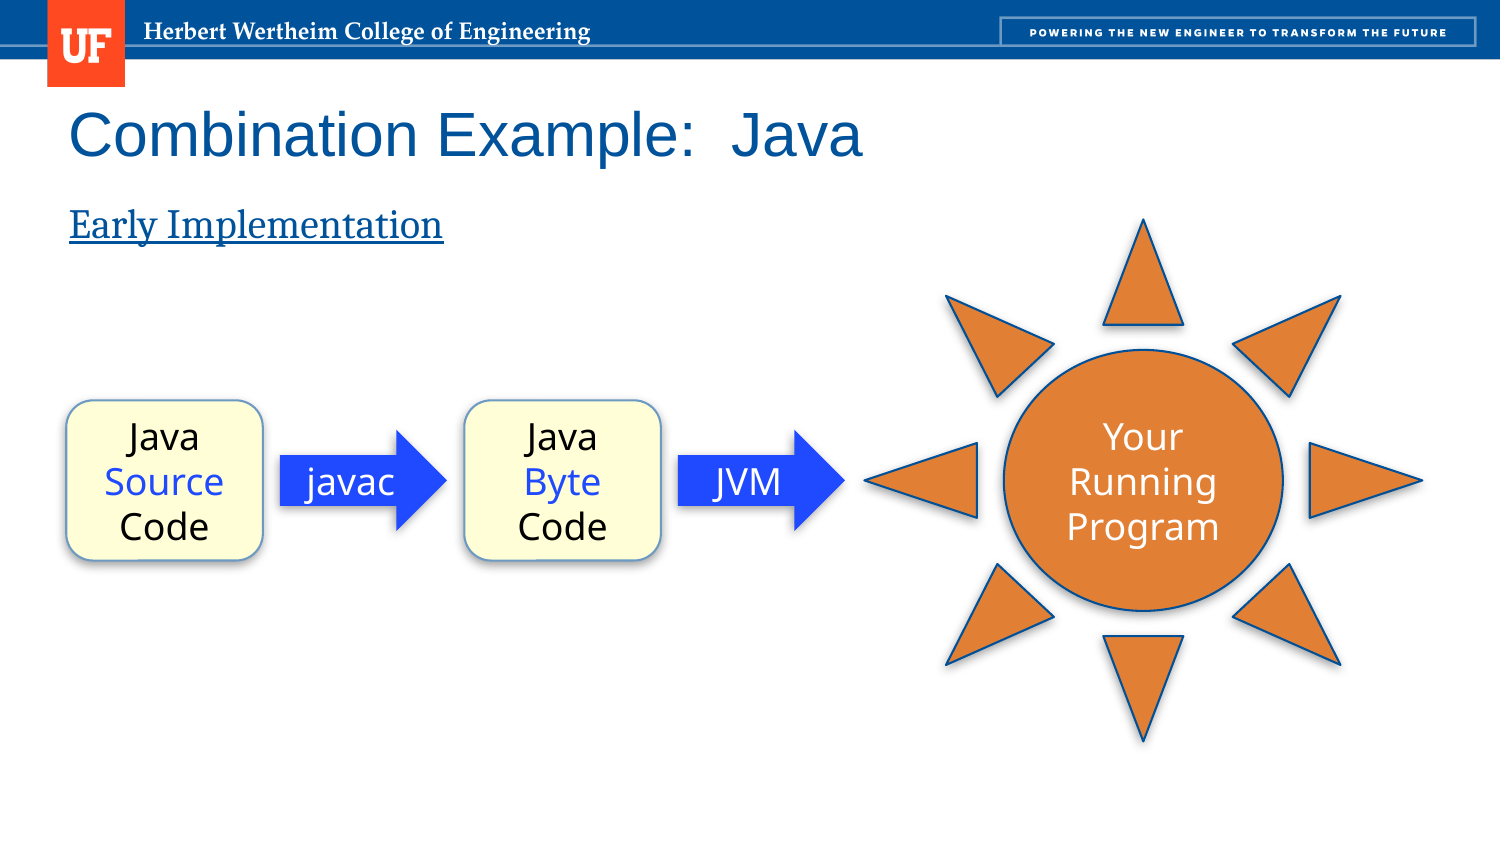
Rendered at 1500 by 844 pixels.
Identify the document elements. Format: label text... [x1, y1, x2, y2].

text_box Your Running Program [1002, 348, 1284, 612]
text_box Your Running Program [1231, 562, 1342, 666]
text_box Your Running Program [1308, 441, 1424, 519]
title Combination Example: Java [53, 86, 1447, 224]
text_box Your Running Program [1102, 218, 1185, 326]
picture [0, 0, 1500, 87]
text_box javac [278, 428, 448, 533]
text_box Java Source Code [65, 399, 264, 562]
text_box JVM [676, 428, 846, 533]
text_box Java Byte Code [463, 399, 662, 562]
list Early Implementation [53, 189, 538, 266]
text_box Your Running Program [1102, 635, 1185, 743]
text_box Your Running Program [863, 441, 978, 519]
text_box Your Running Program [945, 562, 1055, 666]
text_box Your Running Program [1231, 294, 1342, 398]
text_box Your Running Program [945, 294, 1055, 398]
